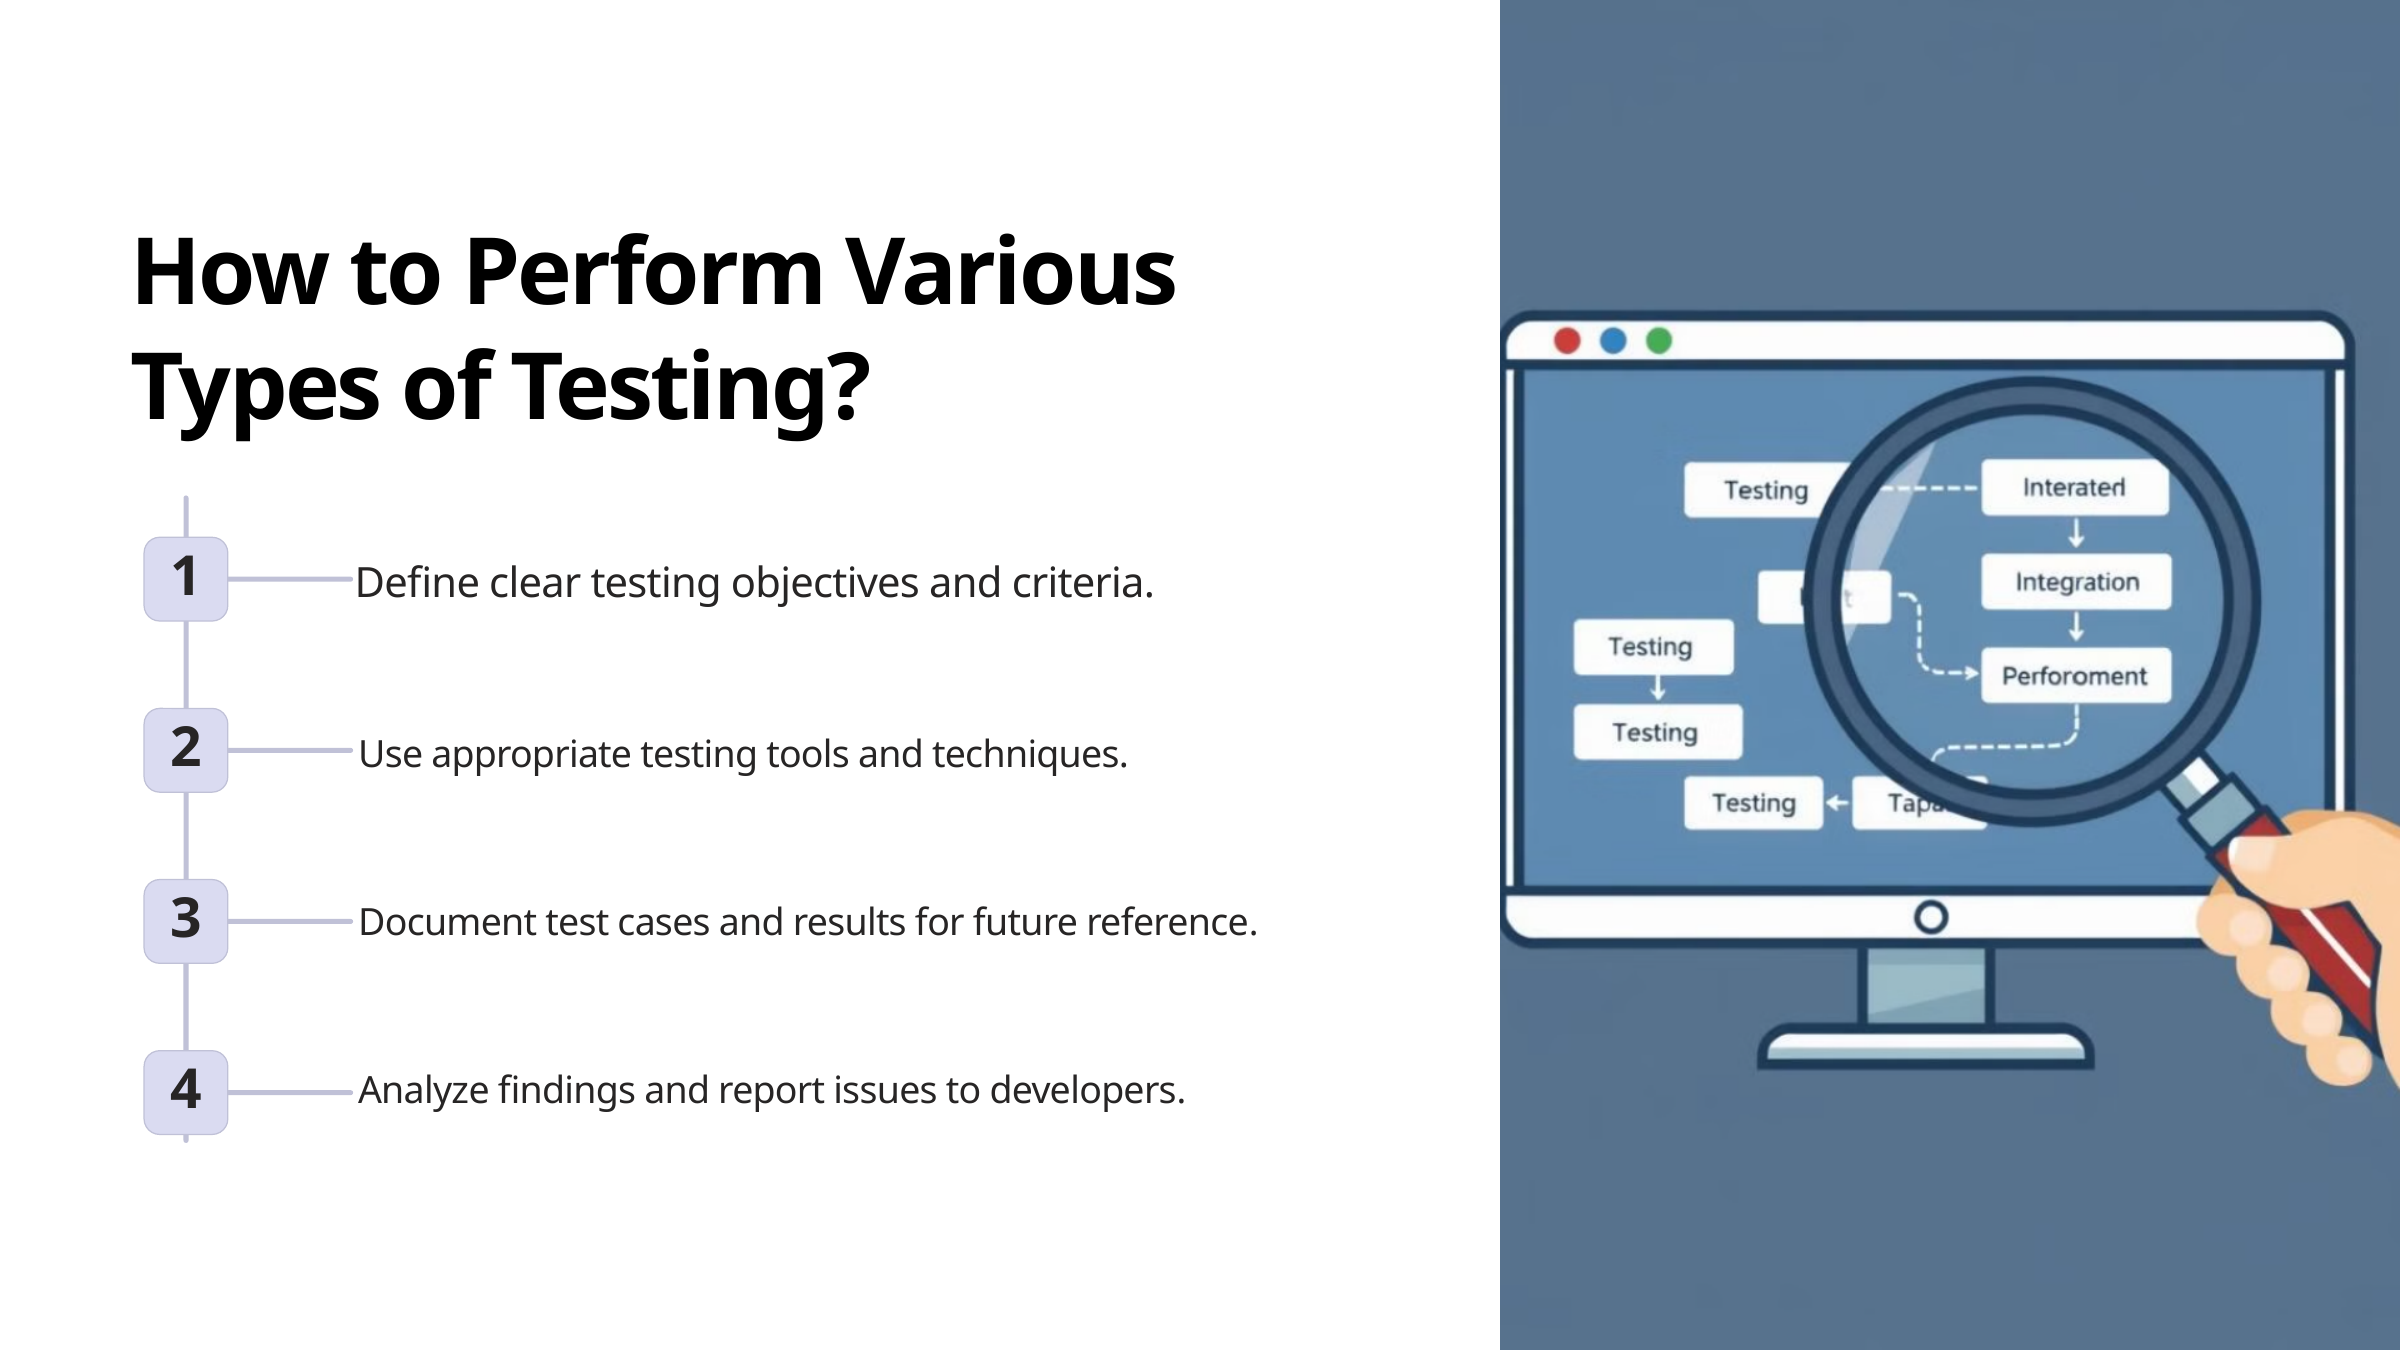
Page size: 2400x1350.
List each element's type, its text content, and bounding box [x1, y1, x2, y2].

text_box How to Perform Various Types of Testing? [130, 207, 1370, 440]
text_box Analyze findings and report issues to developers. [358, 1051, 1338, 1111]
text_box [144, 879, 228, 964]
text_box 4 [167, 1064, 204, 1121]
text_box Define clear testing objectives and criteria. [354, 546, 1334, 607]
text_box 1 [174, 551, 198, 608]
text_box Use appropriate testing tools and techniques. [358, 715, 1355, 776]
text_box [144, 708, 228, 793]
text_box [228, 1090, 354, 1096]
text_box [228, 747, 354, 753]
text_box [183, 964, 189, 1050]
text_box [228, 918, 354, 924]
text_box [183, 1135, 189, 1143]
text_box [183, 622, 189, 708]
text_box [183, 793, 189, 879]
text_box [228, 576, 354, 582]
picture [1499, 0, 2400, 1350]
text_box Document test cases and results for future reference. [358, 883, 1338, 944]
text_box [183, 495, 189, 537]
text_box [144, 537, 228, 622]
text_box [144, 1050, 228, 1135]
text_box 3 [168, 893, 204, 950]
text_box 2 [169, 722, 203, 779]
